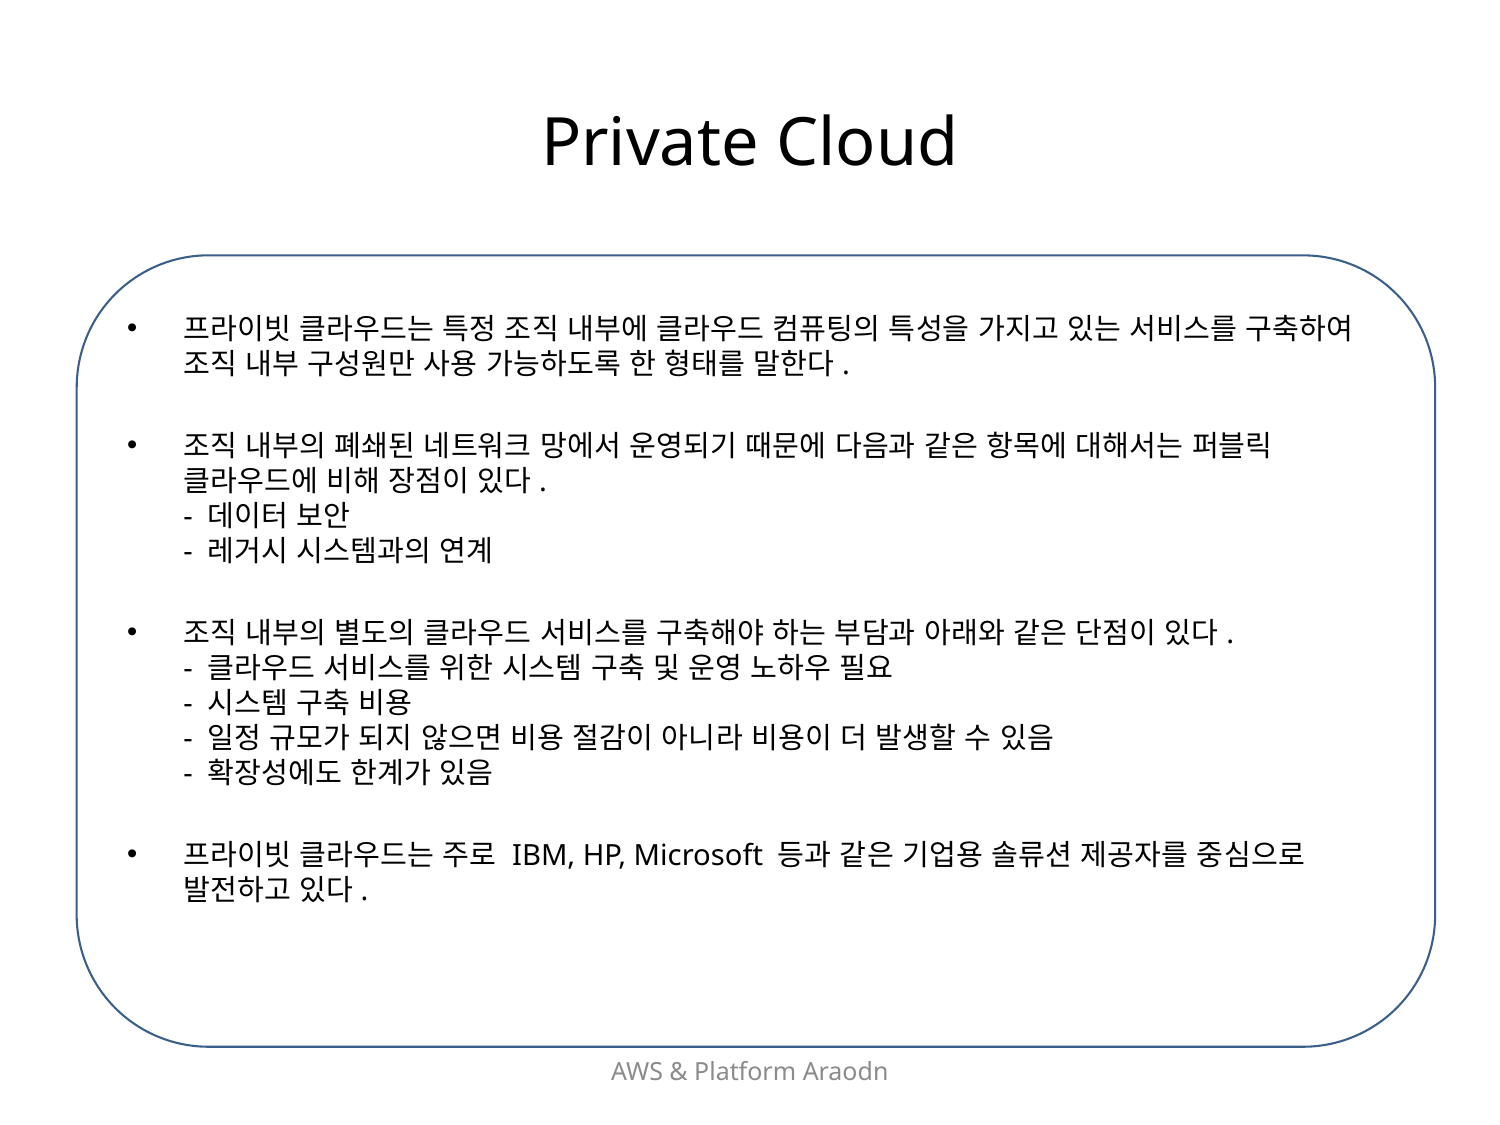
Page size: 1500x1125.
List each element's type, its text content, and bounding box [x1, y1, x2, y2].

text_box [74, 253, 1407, 1049]
title Private Cloud [75, 45, 1425, 233]
list 프라이빗 클라우드는 특정 조직 내부에 클라우드 컴퓨팅의 특성을 가지고 있는 서비스를 구축하여 조직 내부 구성원만 사용 가능하도록 한 형태를 말한다. 조직 내부의 폐쇄된 네트워크 망에서 운영되기 때문에 다음과 같은 항목에 대해서는 퍼블릭 클라우드에 비해 장점이 있다. - 데이터 보안 - 레거시 시스템과의 연계 조직 내부의 별도의 클라우드 서비스를 구축해야 하는 부담과 아래와 같은 단점이 있다. - 클라우드 서비스를 위한 시스템 구축 및 운영 노하우 필요 - 시스템 구축 비용 - 일정 규모가 되지 않으면 비용 절감이 아니라 비용이 더 발생할 수 있음 - 확장성에도 한계가 있음 프라이빗 클라우드는 주로 IBM, HP, Microsoft 등과 같은 기업용 솔류션 제공자를 중심으로 발전하고 있다. [112, 302, 1414, 1005]
text_box [1414, 311, 1438, 991]
footer AWS & Platform Araodn [512, 1049, 988, 1103]
